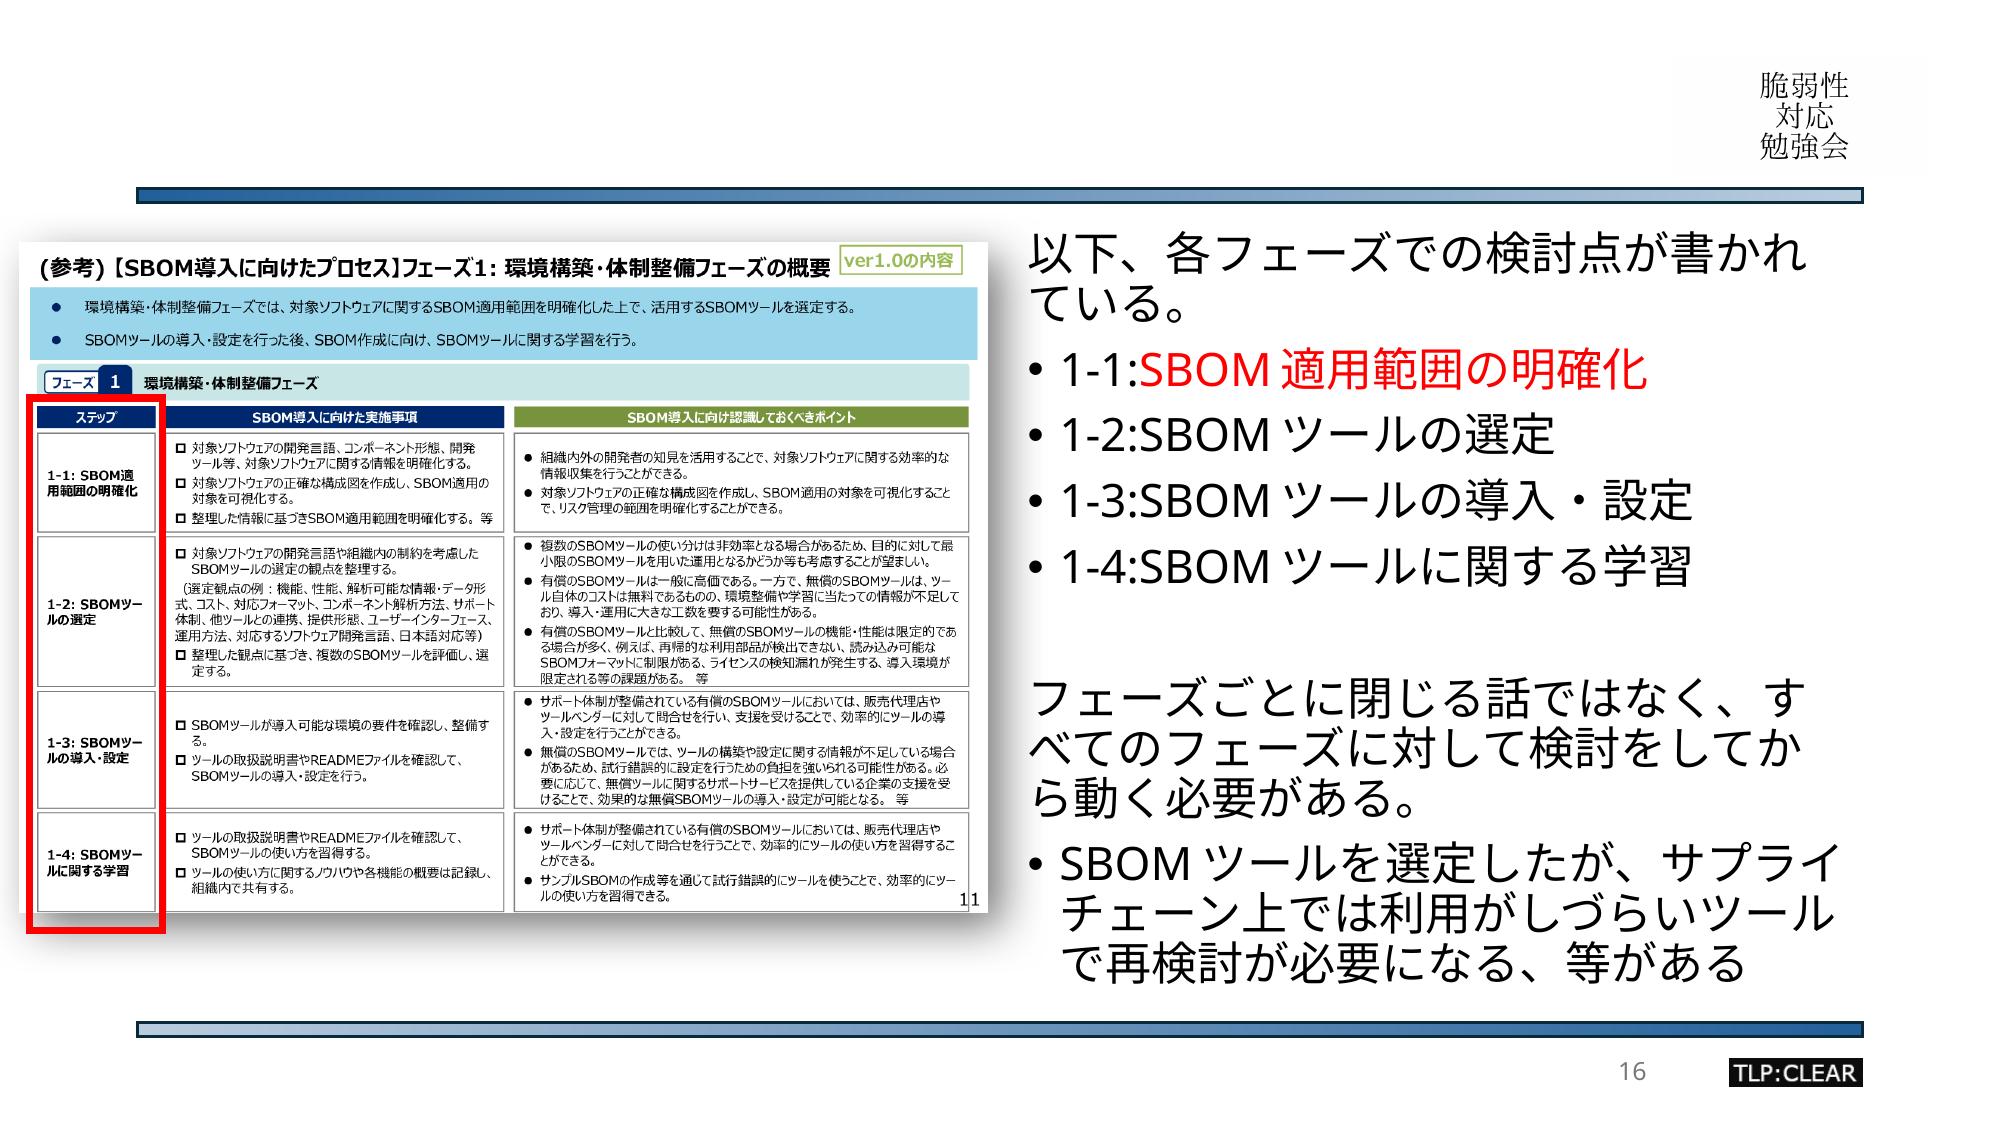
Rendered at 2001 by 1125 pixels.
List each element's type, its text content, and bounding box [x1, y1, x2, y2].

list 以下、各フェーズでの検討点が書かれている。 1-1:SBOM適用範囲の明確化 1-2:SBOMツールの選定 1-3:SBOMツールの導入・設定 1-4:SBOMツールに関する学習 フェーズごとに閉じる話ではなく、すべてのフェーズに対して検討をしてから動く必要がある。 SBOMツールを選定したが、サプライチェーン上では利用がしづらいツールで再検討が必要になる、等がある [1012, 223, 1863, 1014]
slide_number 16 [1548, 1042, 1662, 1103]
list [18, 241, 988, 913]
picture [1729, 1058, 1863, 1087]
picture [1674, 57, 1927, 176]
text_box [28, 913, 164, 932]
